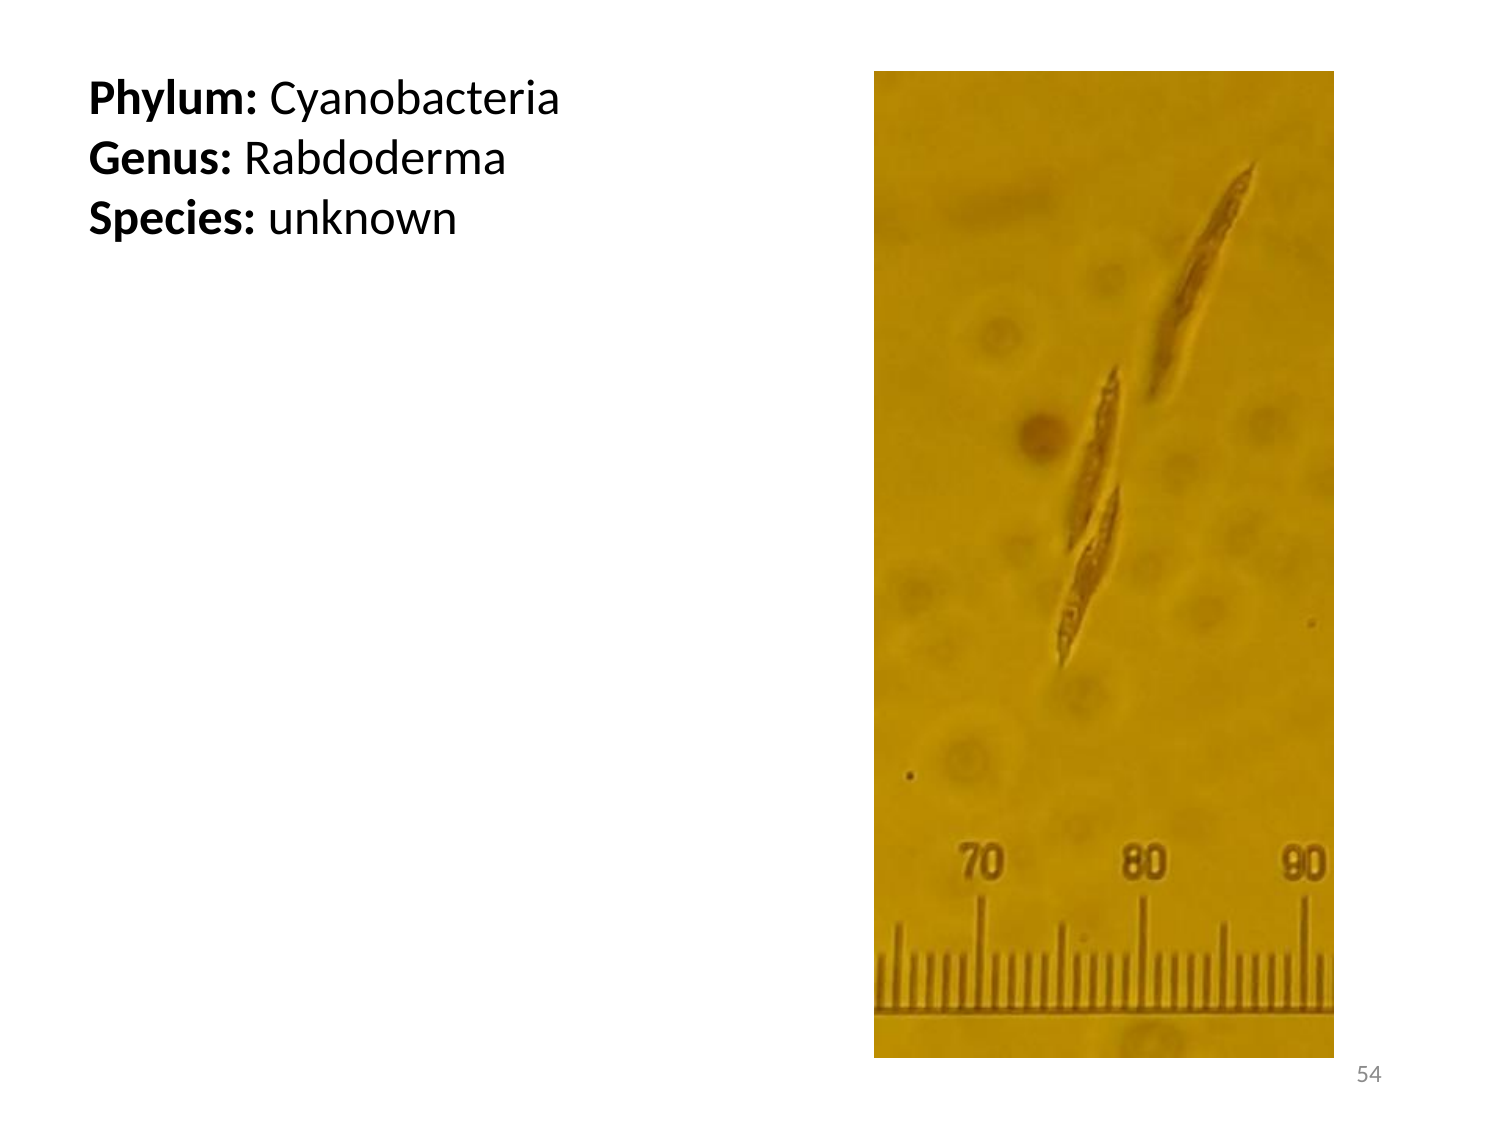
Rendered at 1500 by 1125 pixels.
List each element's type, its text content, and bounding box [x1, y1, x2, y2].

slide_number 54 [1059, 1042, 1397, 1103]
picture [874, 71, 1334, 1058]
text_box Phylum: Cyanobacteria Genus: Rabdoderma Species: unknown [73, 56, 704, 252]
